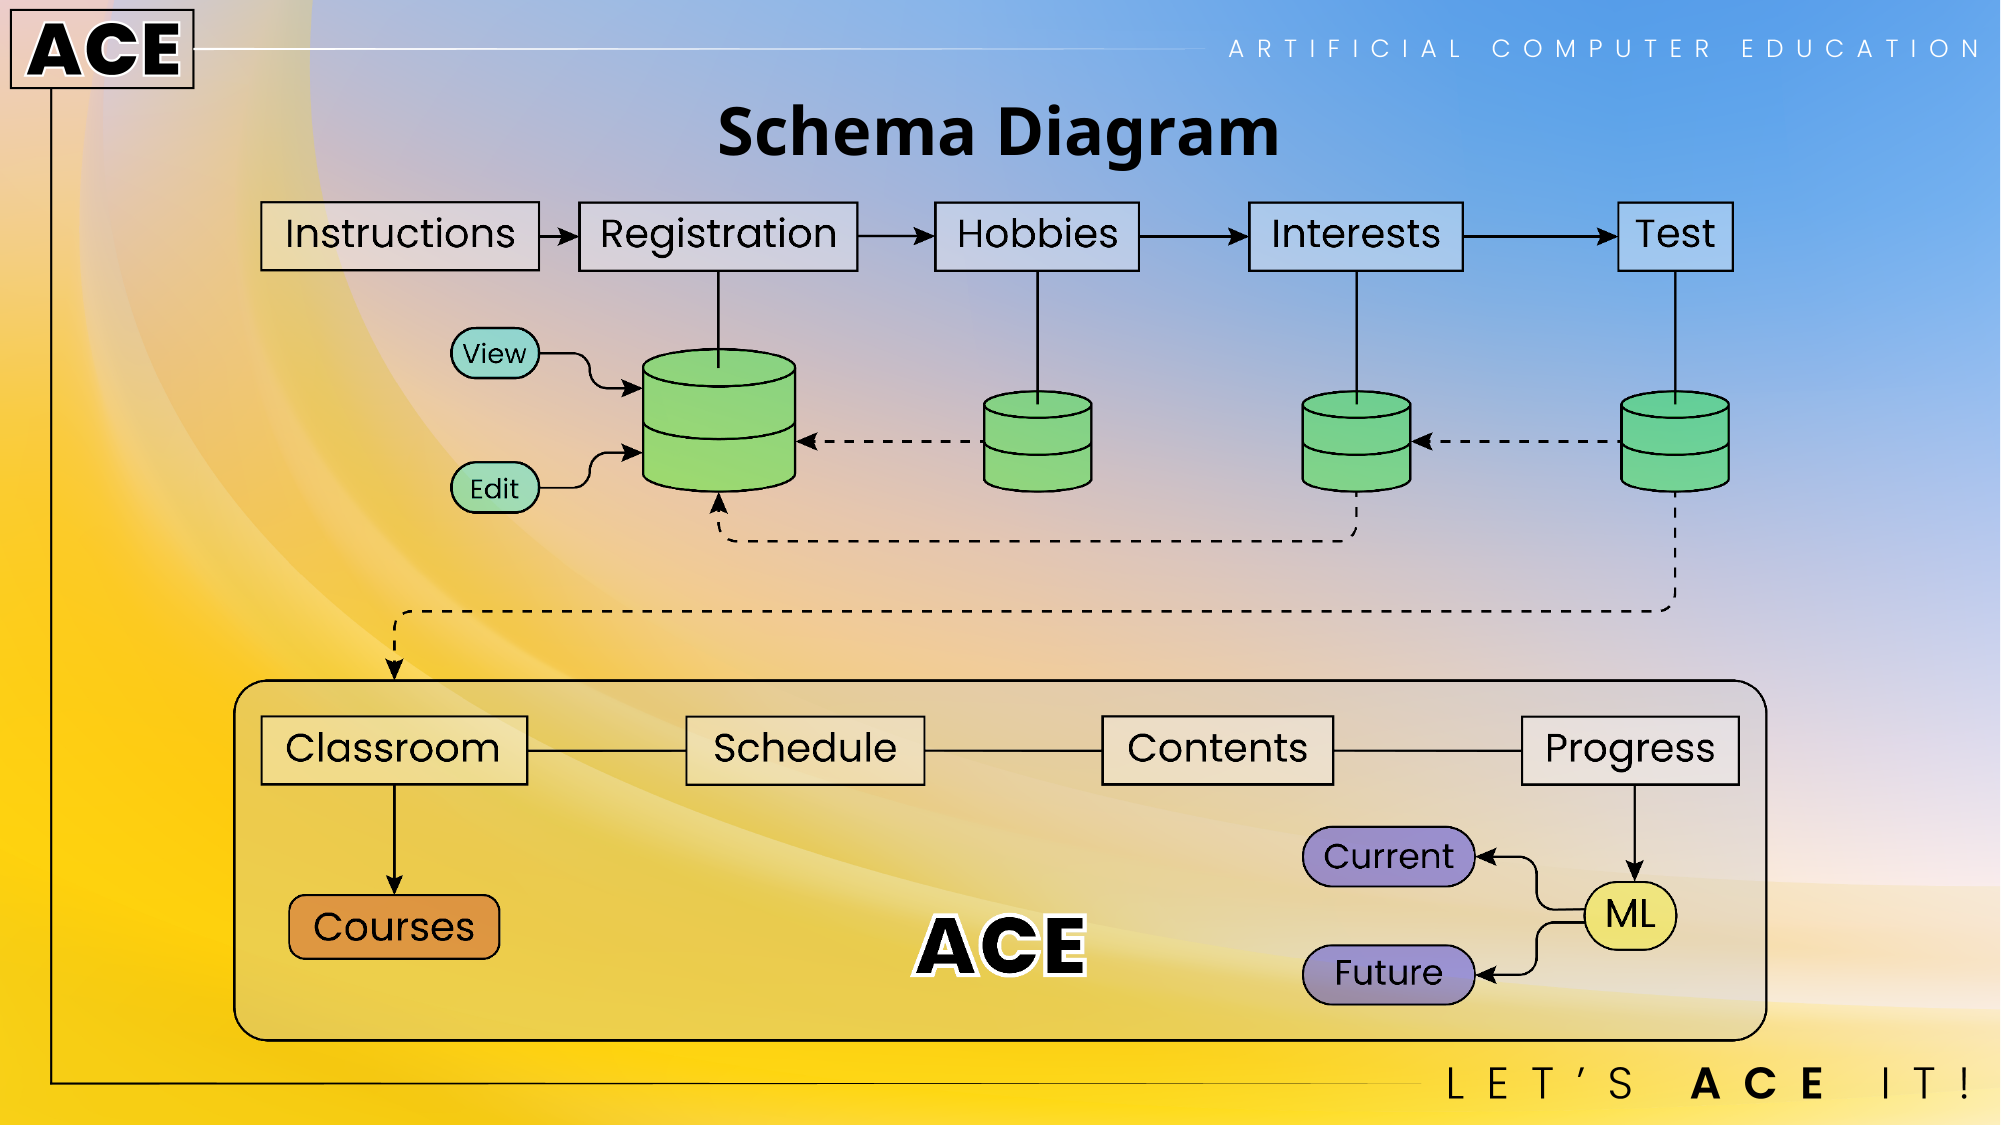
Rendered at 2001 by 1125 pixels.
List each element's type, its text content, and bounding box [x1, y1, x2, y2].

text_box Schema Diagram [99, 61, 1900, 196]
picture [0, 0, 2001, 1125]
